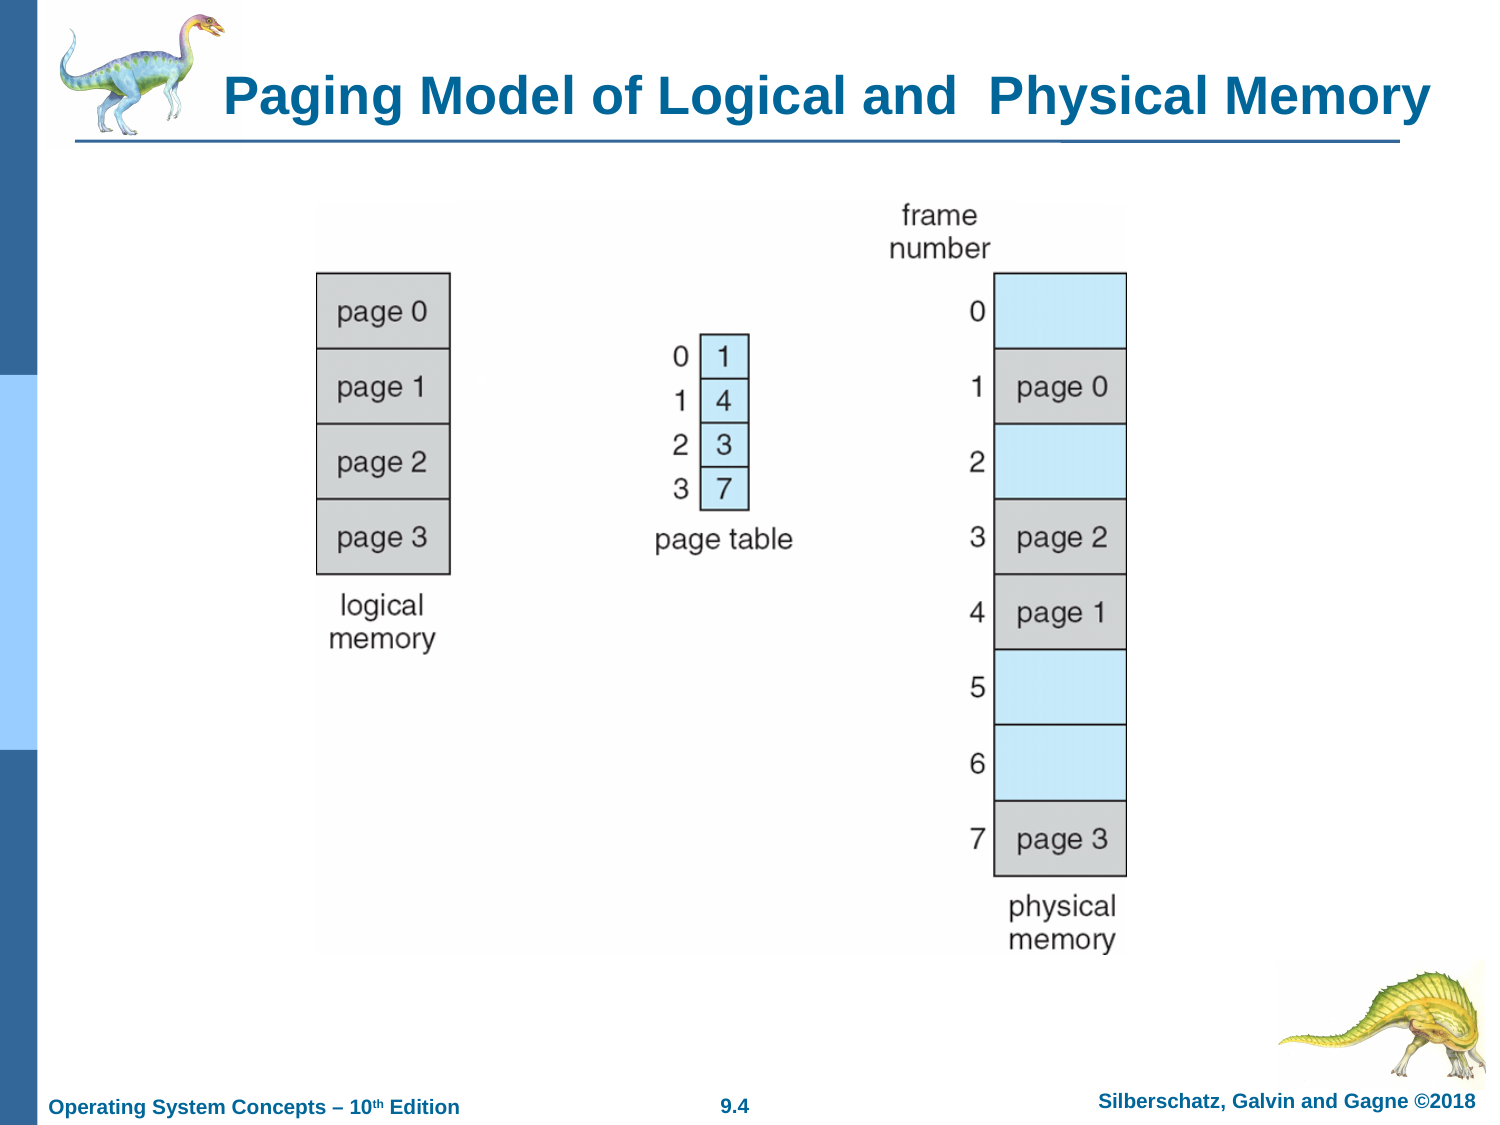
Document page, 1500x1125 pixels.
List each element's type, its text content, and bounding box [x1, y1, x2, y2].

picture [46, 0, 243, 149]
picture [1275, 959, 1486, 1090]
title Paging Model of Logical and Physical Memory [153, 27, 1500, 134]
picture [316, 197, 1127, 955]
